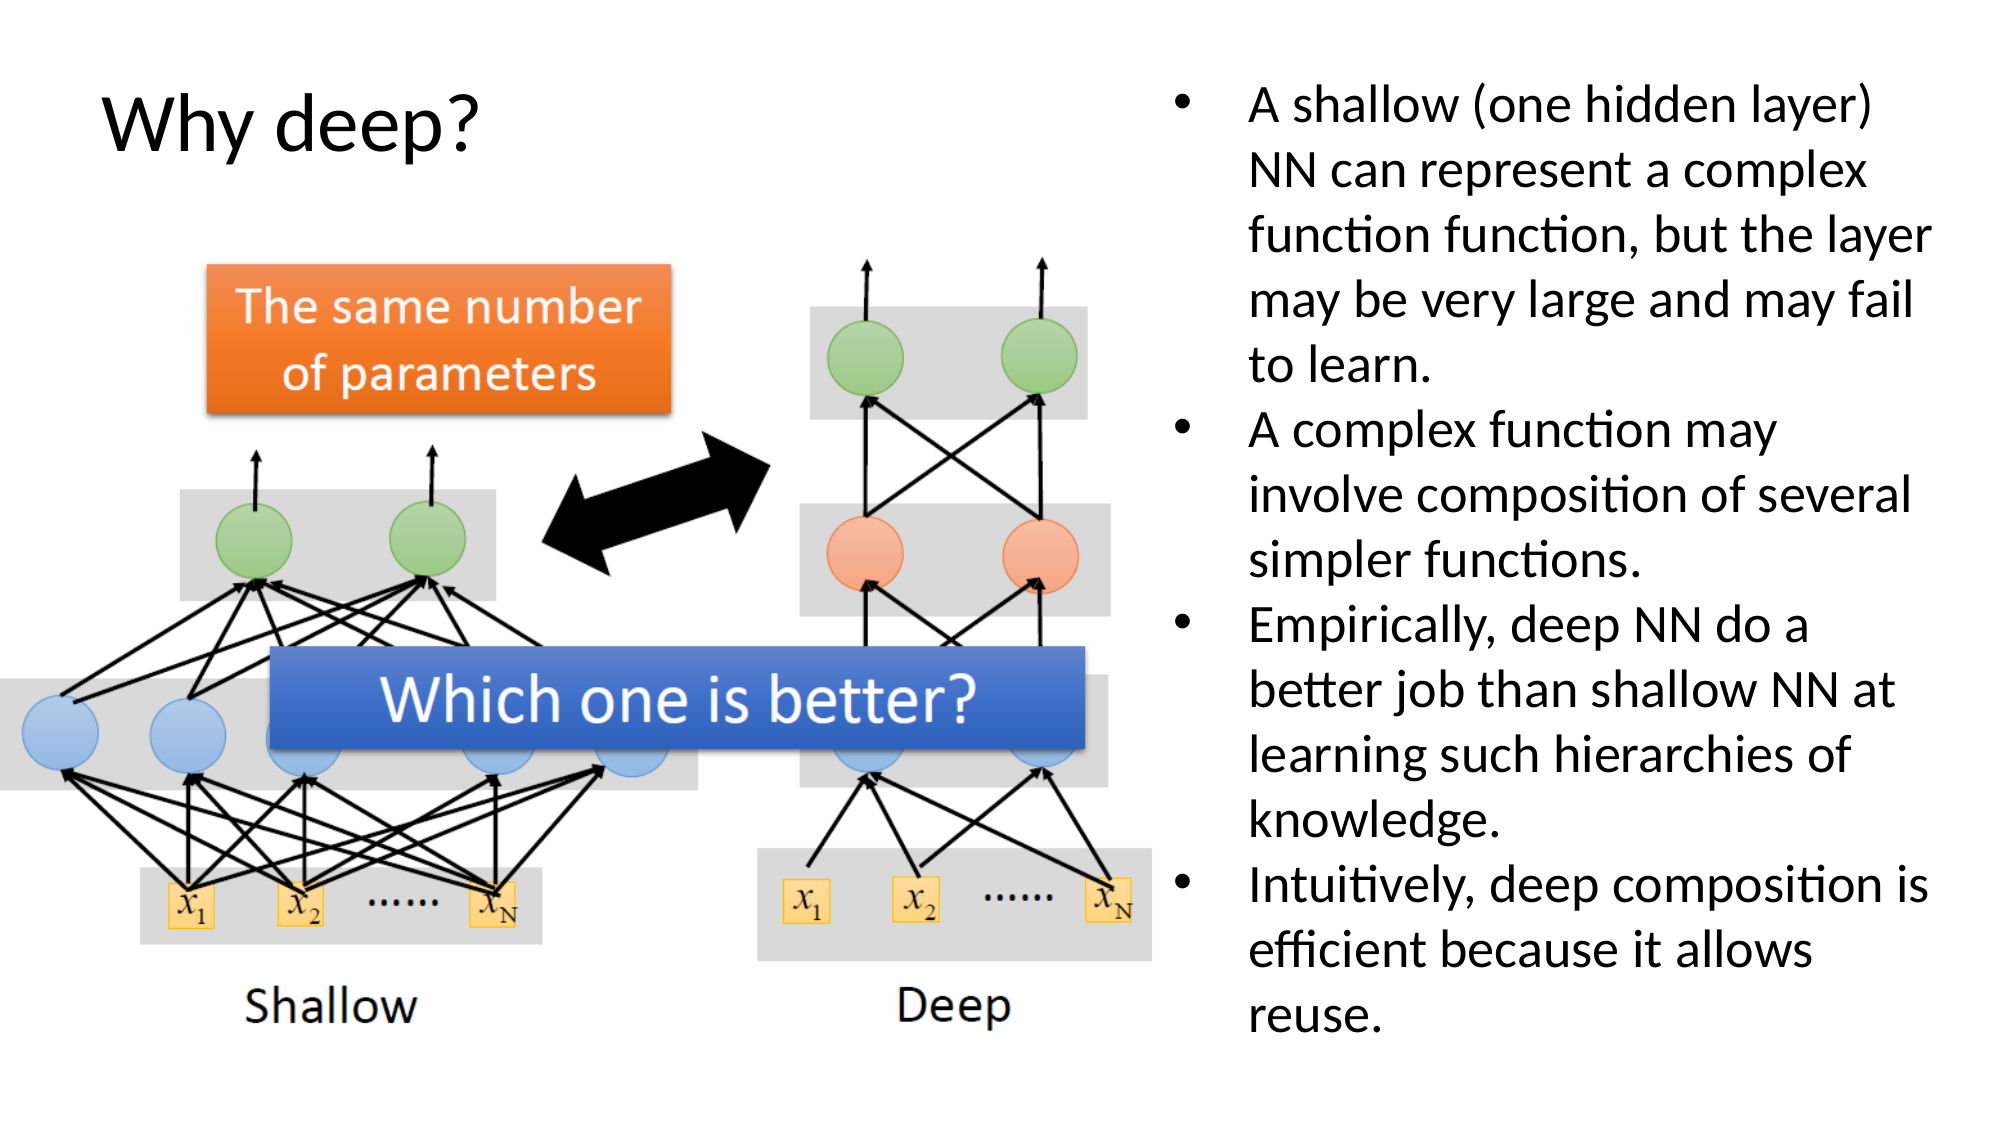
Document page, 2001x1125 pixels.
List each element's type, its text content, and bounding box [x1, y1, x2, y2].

text_box A shallow (one hidden layer) NN can represent a complex function function, but the layer may be very large and may fail to learn. A complex function may involve composition of several simpler functions. Empirically, deep NN do a better job than shallow NN at learning such hierarchies of knowledge. Intuitively, deep composition is efficient because it allows reuse. [1158, 61, 1954, 1051]
picture [0, 236, 1246, 1054]
text_box Why deep? [86, 61, 1937, 176]
